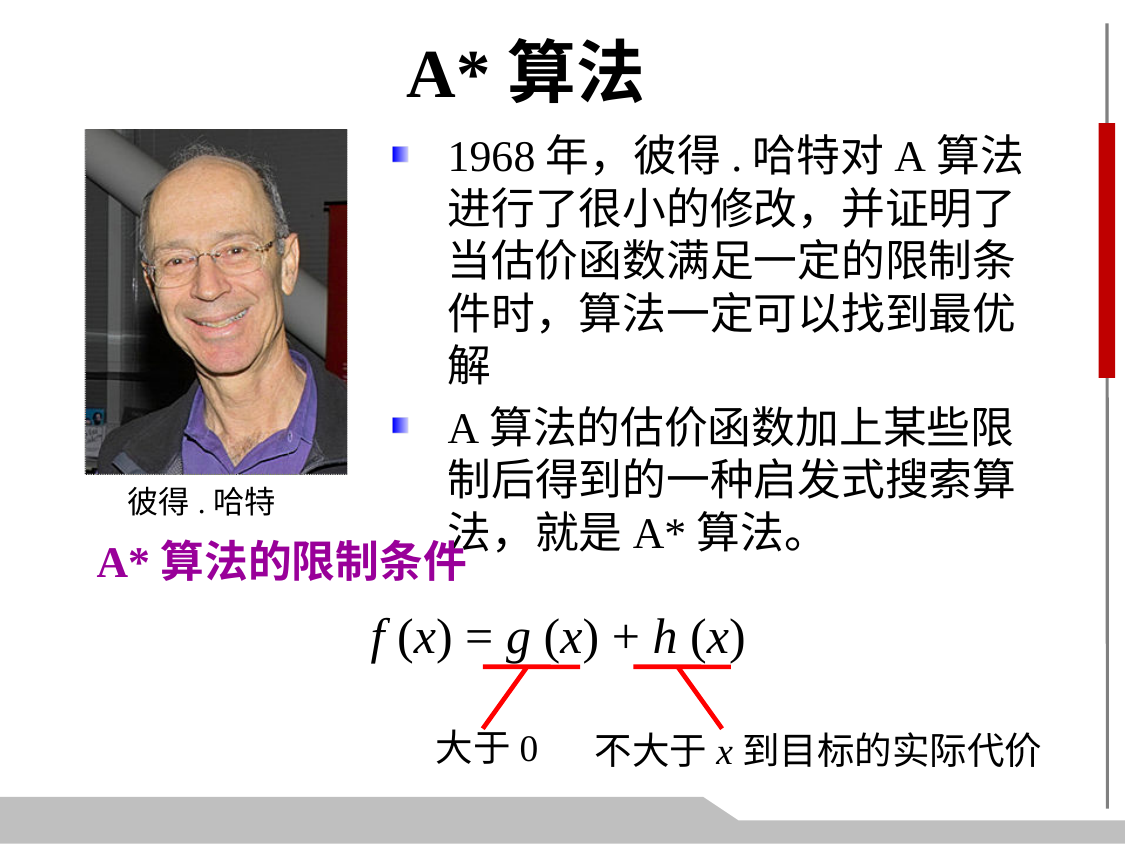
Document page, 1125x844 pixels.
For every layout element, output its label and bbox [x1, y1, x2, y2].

text_box [81, 476, 482, 594]
picture [391, 416, 410, 435]
text_box [376, 120, 1059, 520]
picture [83, 129, 348, 476]
text_box [280, 595, 1083, 780]
picture [391, 145, 410, 164]
title [19, 0, 1032, 140]
